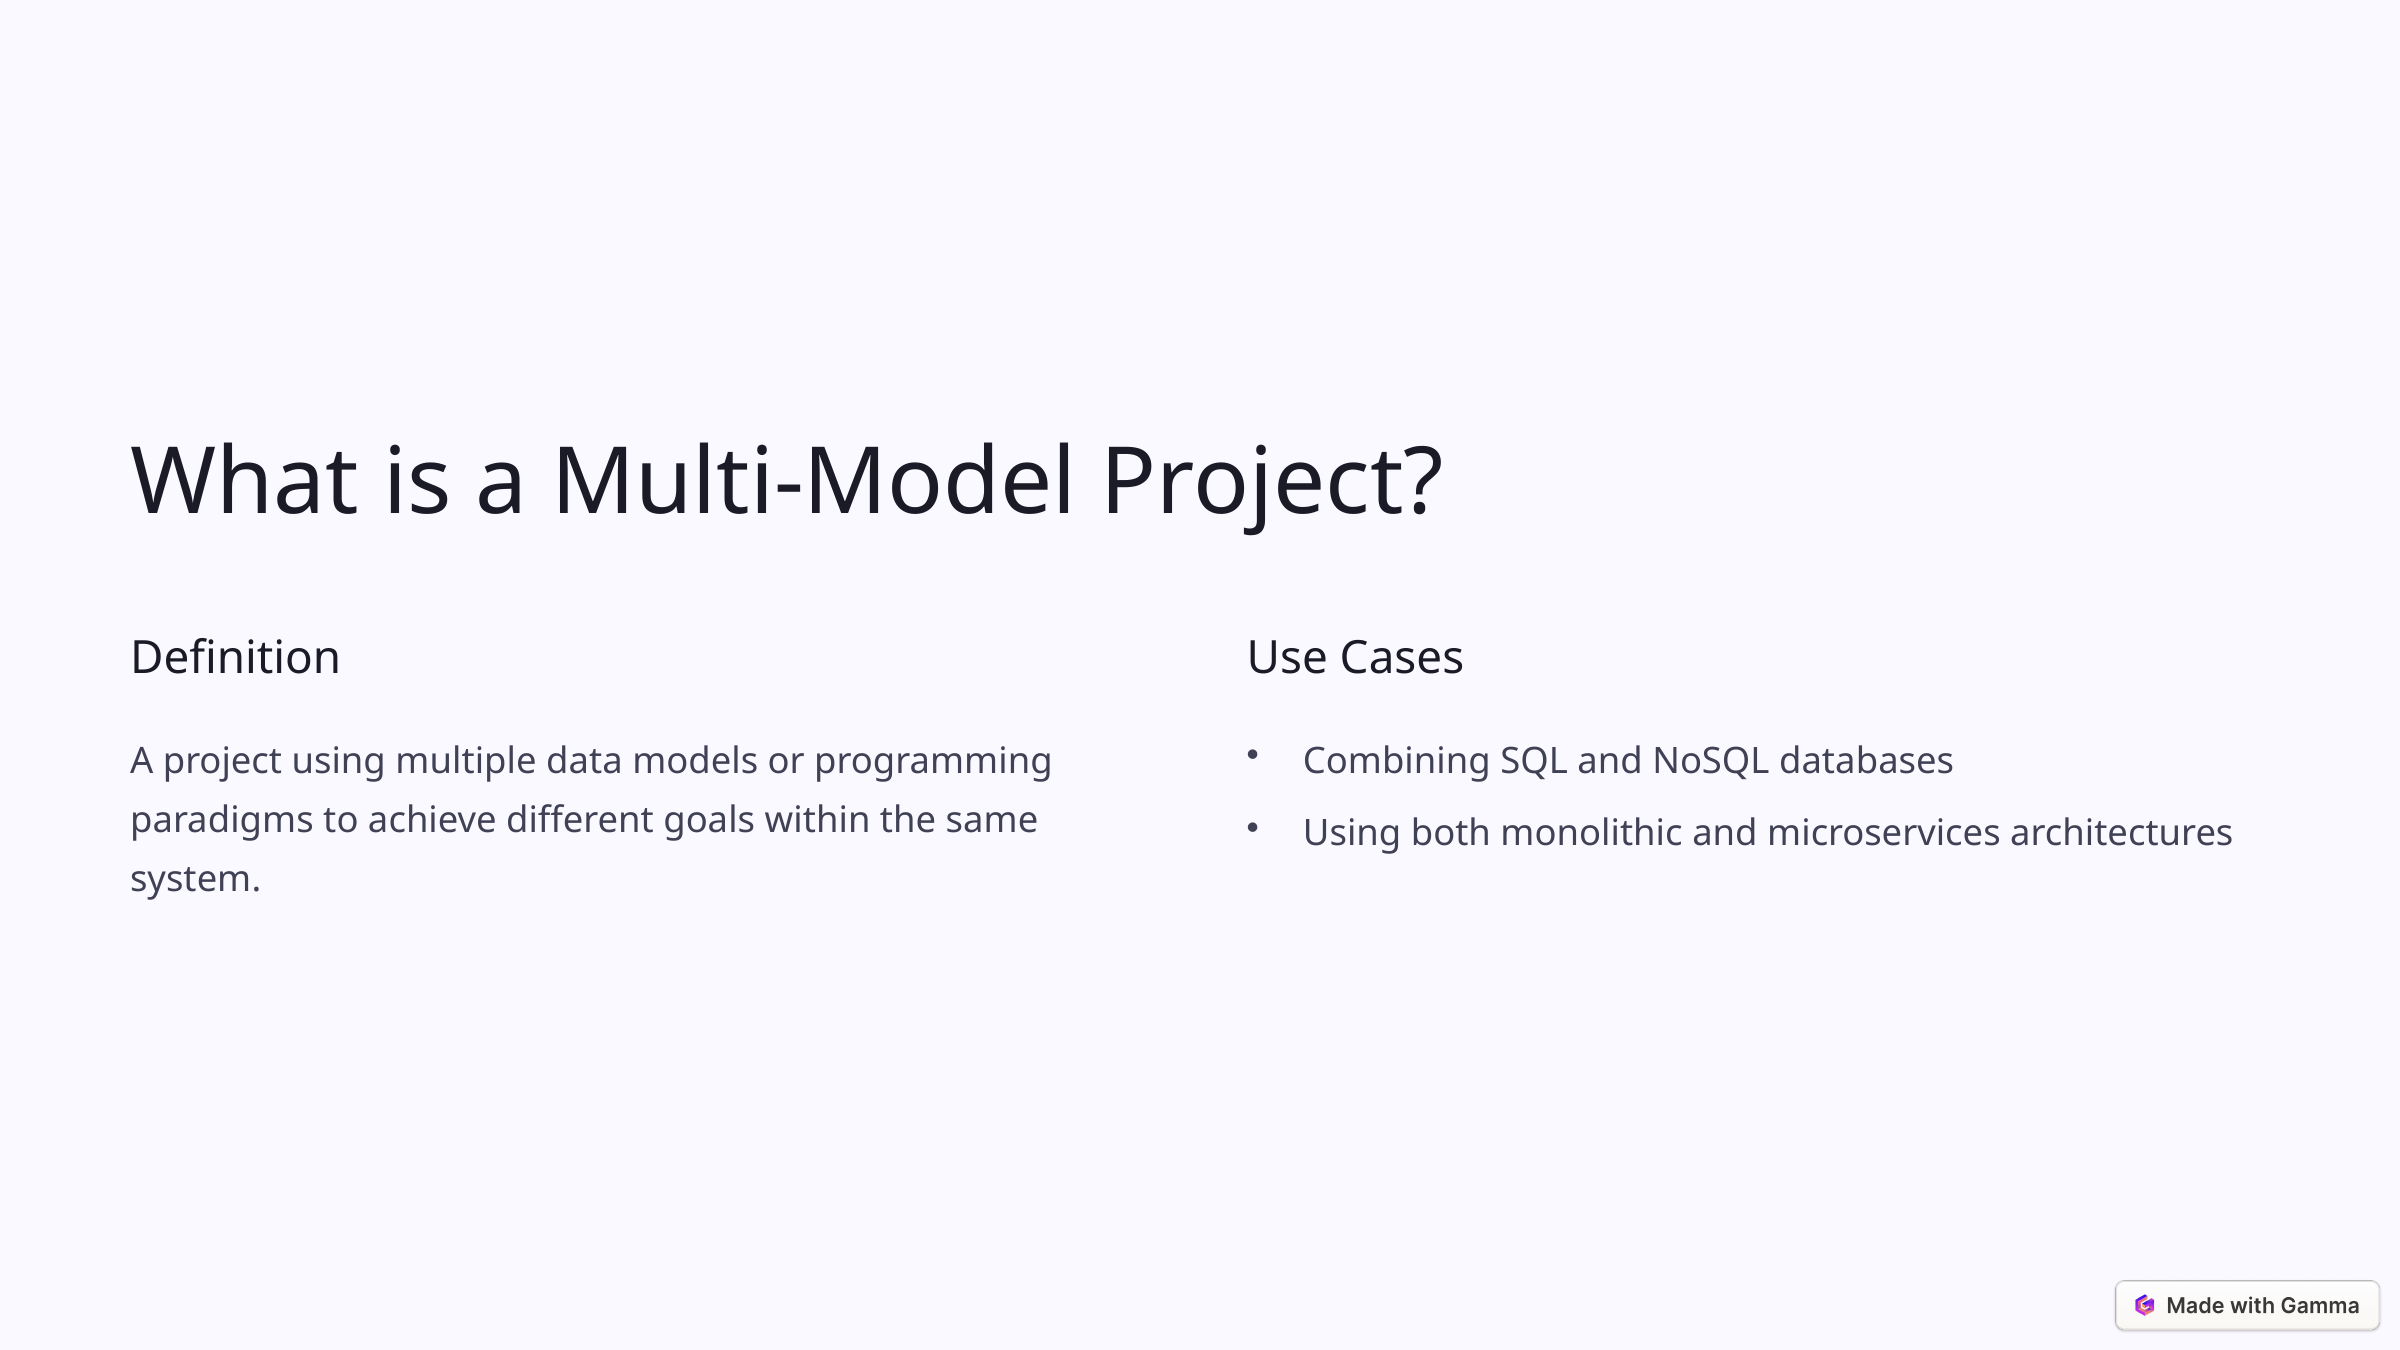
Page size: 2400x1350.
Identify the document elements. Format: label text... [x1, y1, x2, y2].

text_box Combining SQL and NoSQL databases [1246, 721, 2271, 781]
text_box Definition [130, 625, 596, 684]
text_box A project using multiple data models or programming paradigms to achieve different goals within the same system. [130, 721, 1155, 900]
text_box Using both monolithic and microservices architectures [1246, 793, 2271, 913]
text_box What is a Multi-Model Project? [130, 416, 1544, 533]
picture [2106, 1271, 2389, 1339]
text_box Use Cases [1246, 625, 1712, 684]
